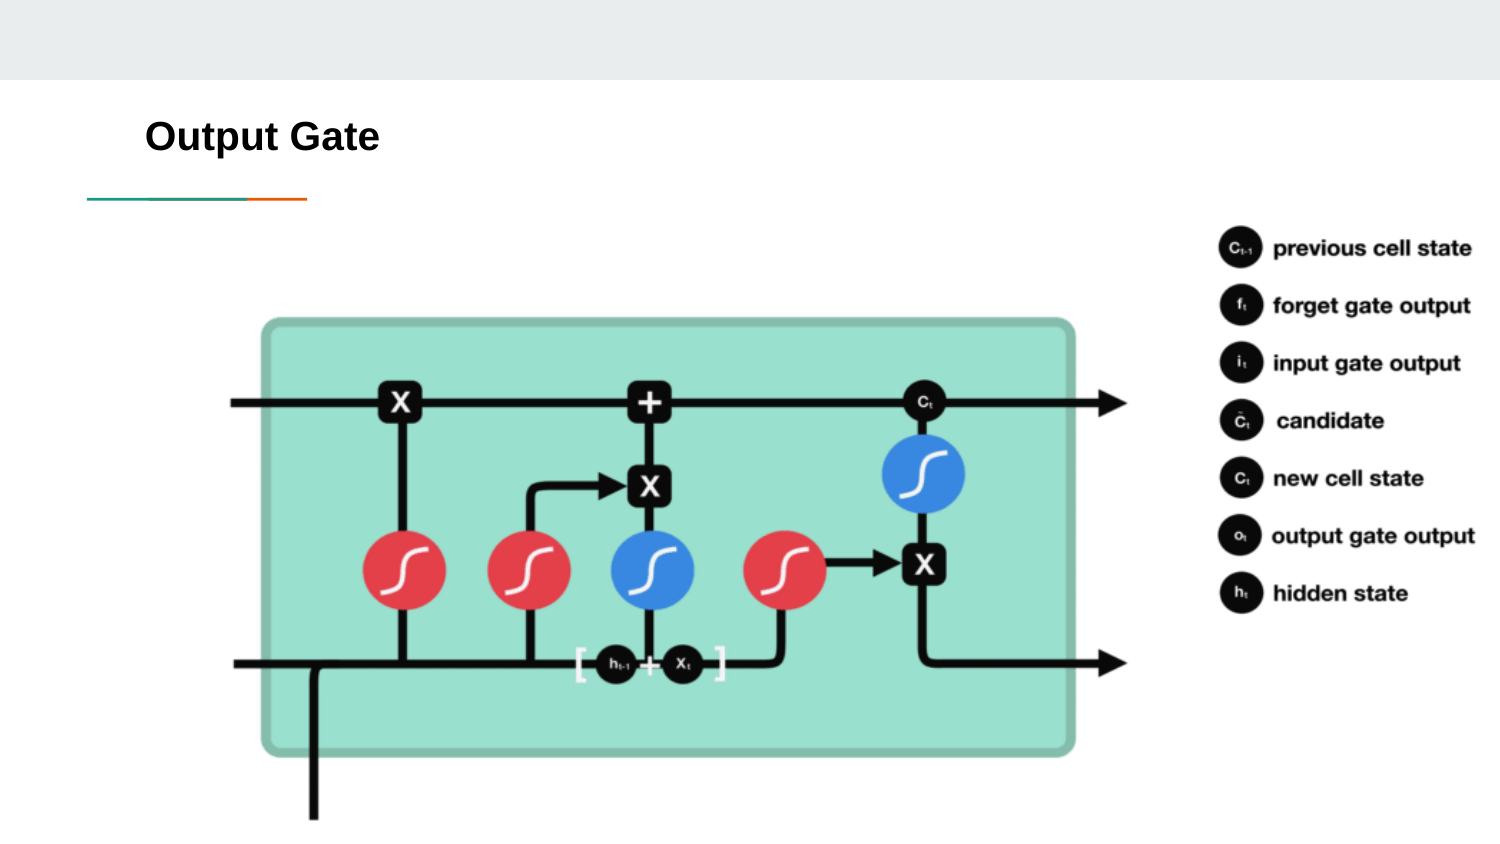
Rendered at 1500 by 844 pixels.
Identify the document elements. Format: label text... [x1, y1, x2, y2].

picture [131, 209, 1491, 833]
text_box Output Gate [129, 86, 1131, 177]
